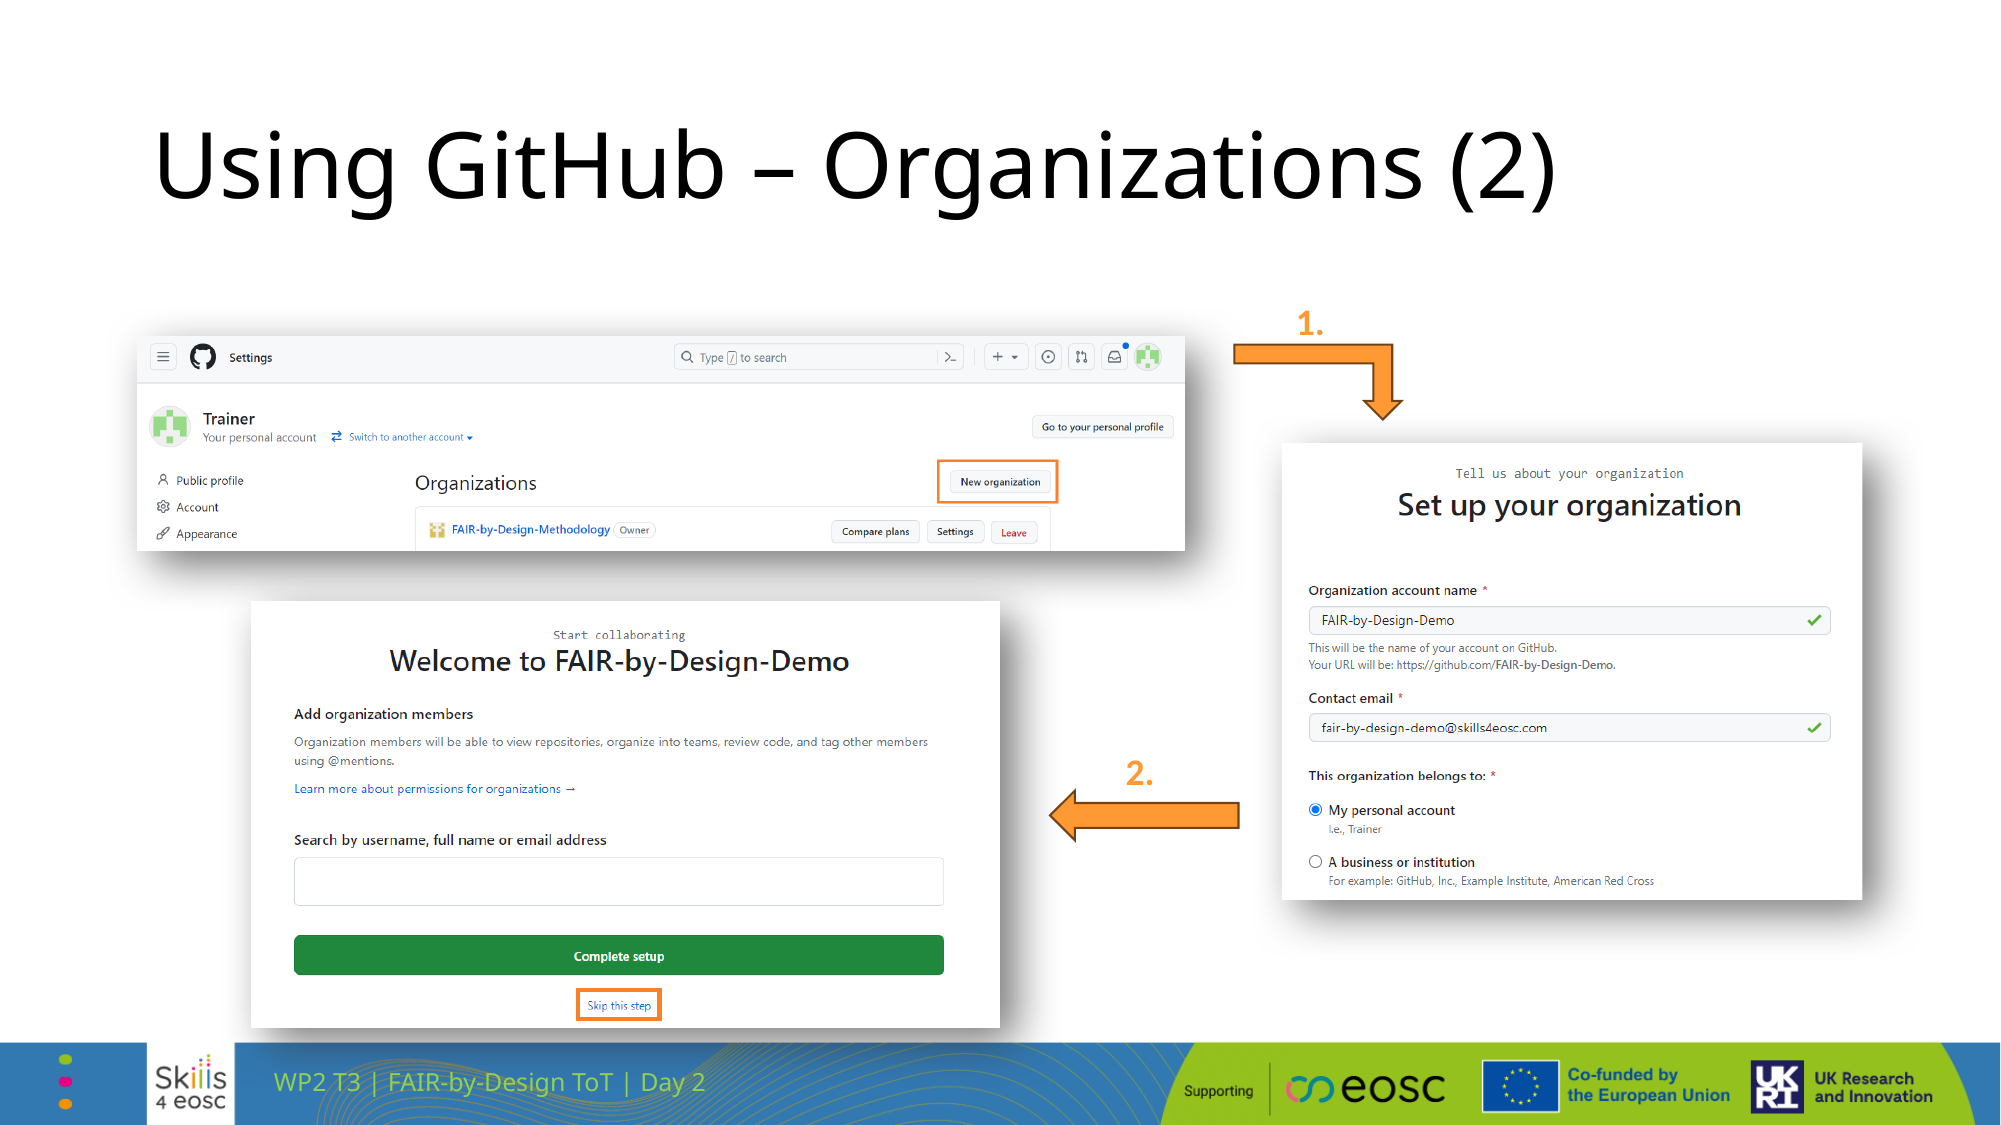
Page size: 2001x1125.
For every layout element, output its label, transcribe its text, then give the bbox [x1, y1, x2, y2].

text_box [1233, 343, 1405, 422]
footer WP2 T3 | FAIR-by-Design ToT | Day 2 [258, 1052, 1140, 1112]
text_box 1. [1281, 290, 1356, 350]
text_box [1048, 788, 1240, 843]
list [137, 336, 1185, 551]
text_box 2. [1110, 740, 1185, 801]
picture [0, 0, 2001, 1125]
title Using GitHub – Organizations (2) [137, 59, 1863, 278]
